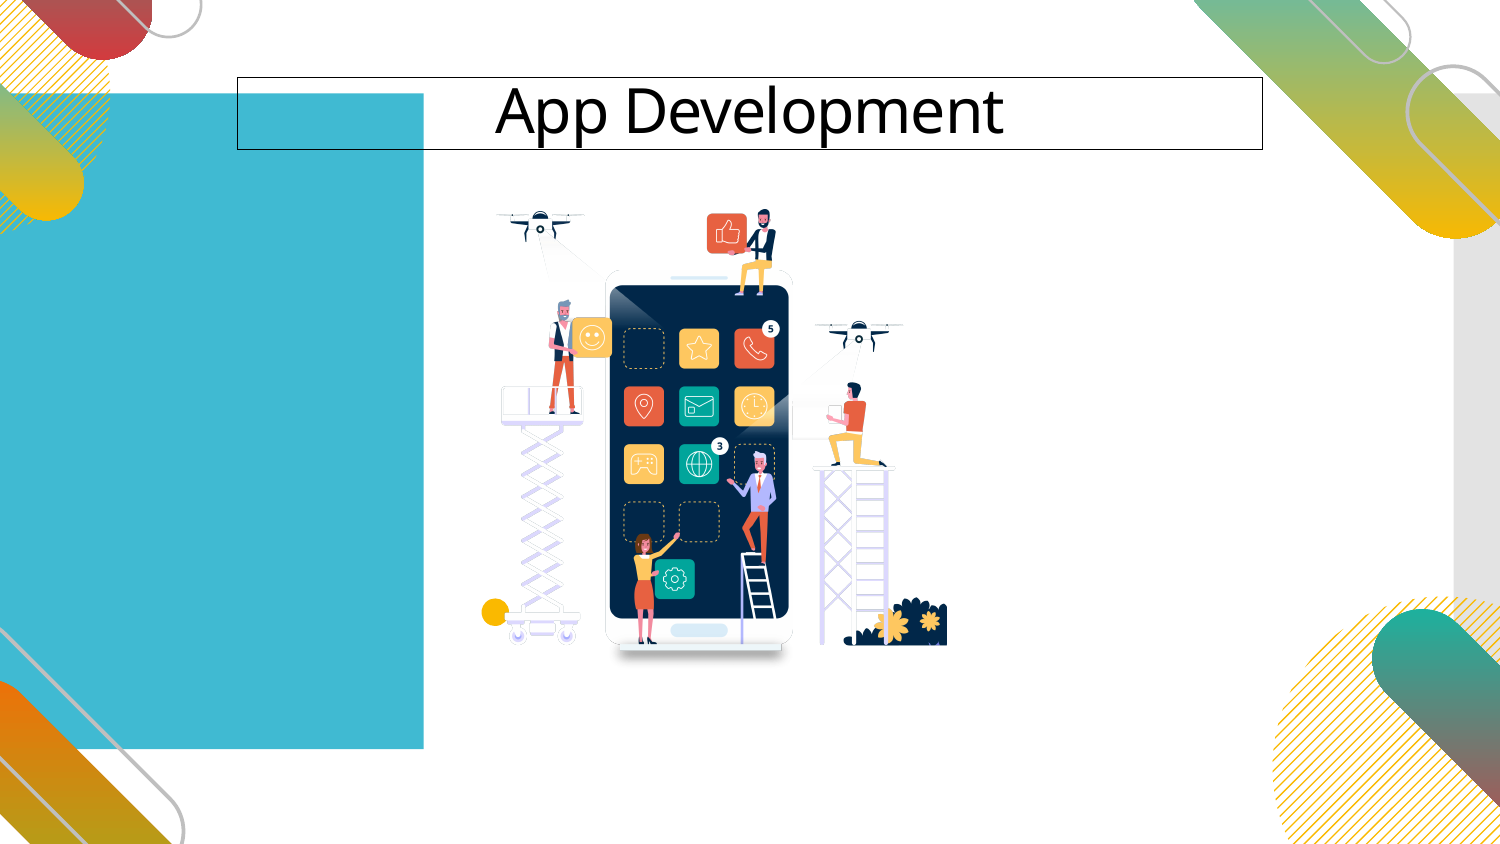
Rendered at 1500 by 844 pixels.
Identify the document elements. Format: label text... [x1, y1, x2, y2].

text_box [481, 598, 495, 626]
picture [495, 209, 947, 673]
title App Development [237, 77, 1263, 150]
